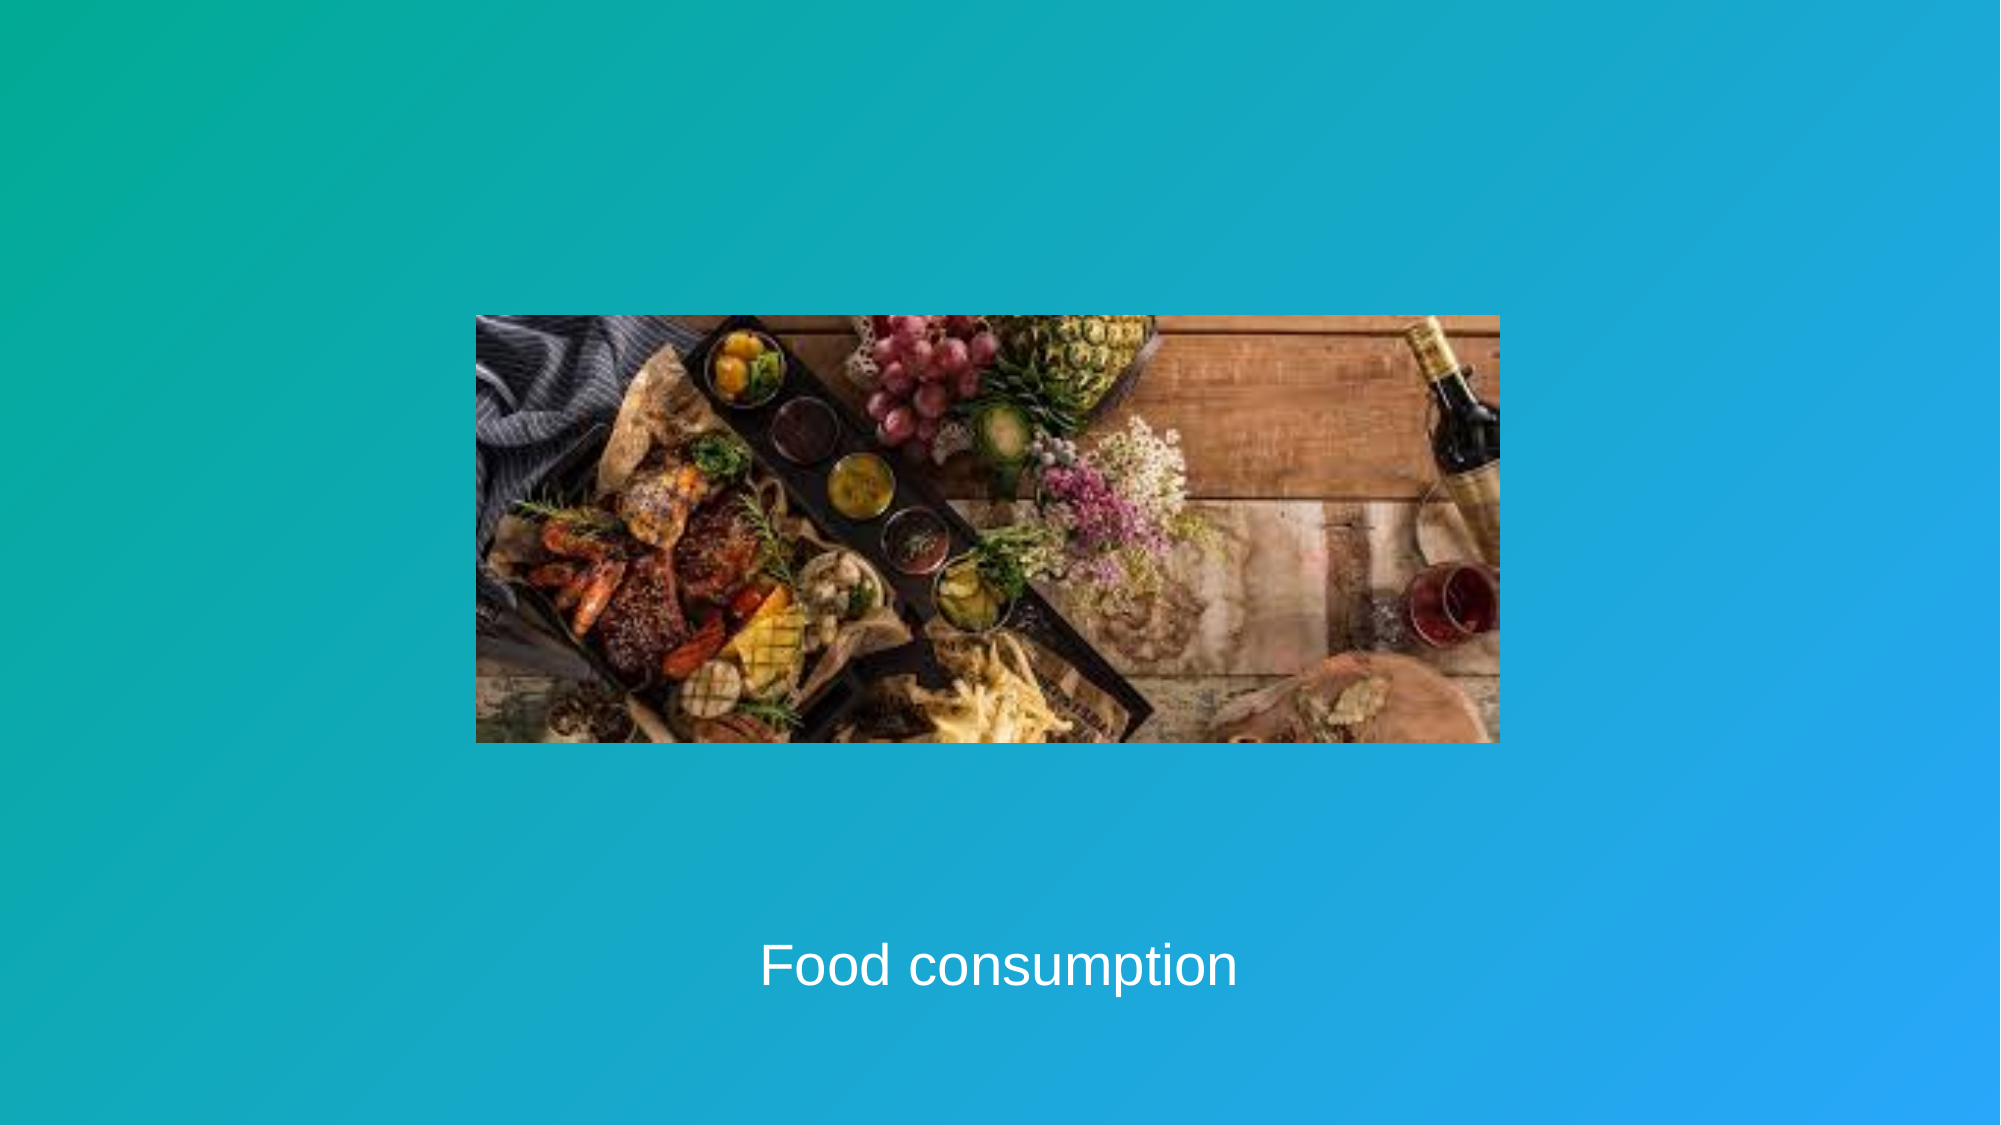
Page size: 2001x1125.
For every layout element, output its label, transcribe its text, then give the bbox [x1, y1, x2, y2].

picture [475, 315, 1500, 743]
text_box Food consumption [744, 920, 1255, 1005]
